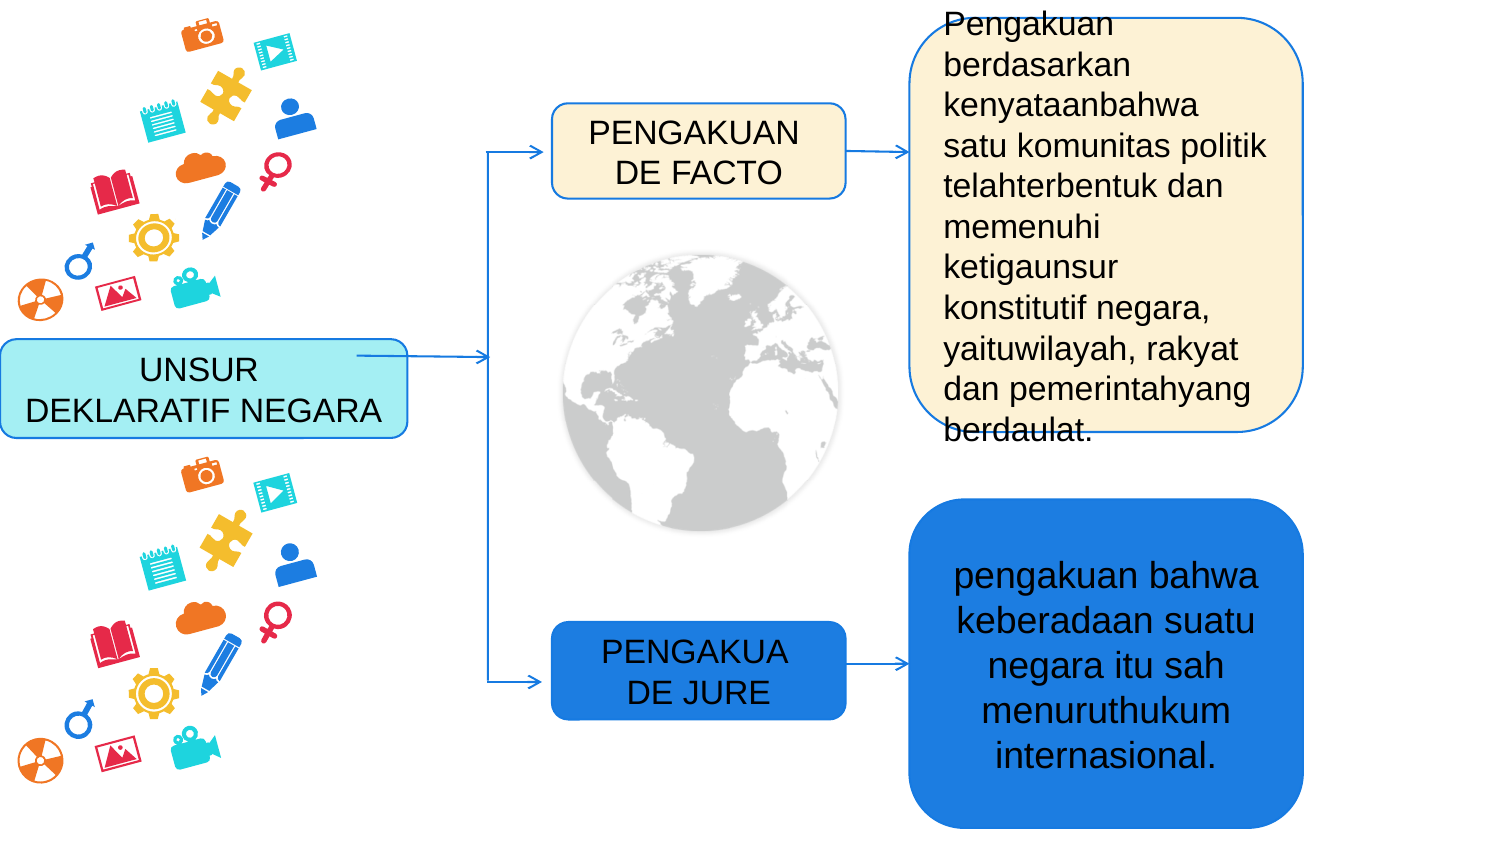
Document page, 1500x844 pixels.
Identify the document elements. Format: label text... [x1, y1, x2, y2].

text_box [17, 19, 313, 322]
text_box pengakuan bahwa keberadaan suatu negara itu sah menuruthukum internasional. [909, 499, 1303, 828]
text_box Pengakuan berdasarkan kenyataanbahwa satu komunitas politik telahterbentuk dan memenuhi ketigaunsur konstitutif negara, yaituwilayah, rakyat dan pemerintahyang berdaulat. [909, 17, 1303, 433]
text_box UNSUR DEKLARATIF NEGARA [0, 339, 408, 439]
text_box PENGAKUA DE JURE [551, 622, 846, 720]
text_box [17, 458, 313, 784]
text_box PENGAKUAN DE FACTO [551, 103, 846, 199]
picture [553, 245, 846, 539]
